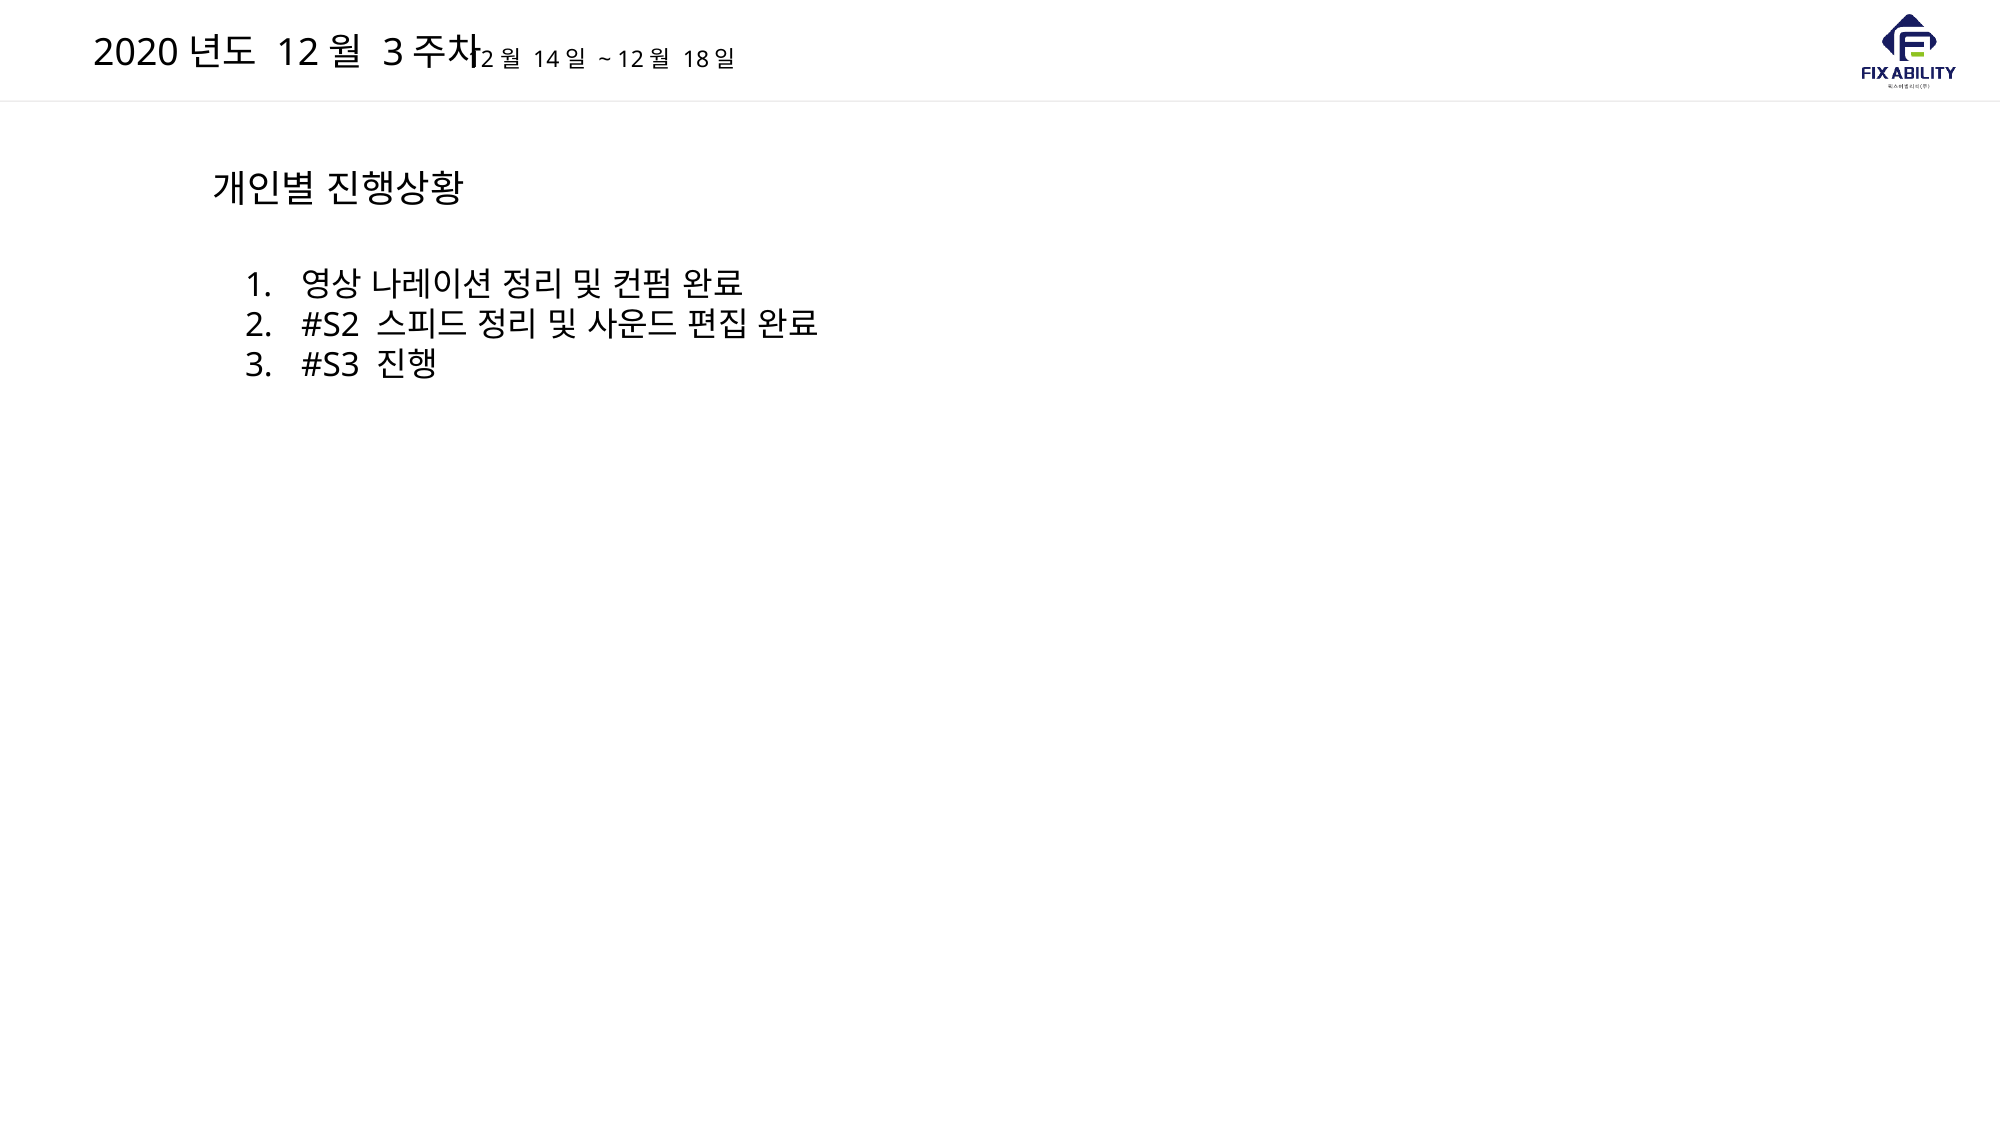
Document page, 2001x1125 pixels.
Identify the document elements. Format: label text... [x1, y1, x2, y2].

picture [1816, 0, 2000, 103]
text_box 2020년도 12월 3주차 [78, 20, 508, 81]
text_box 개인별 진행상황 [198, 158, 480, 218]
text_box 영상 나레이션 정리 및 컨펌 완료 #S2 스피드 정리 및 사운드 편집 완료 #S3 진행 [229, 255, 1877, 391]
text_box 12월 14일 ~ 12월 18일 [453, 37, 751, 80]
